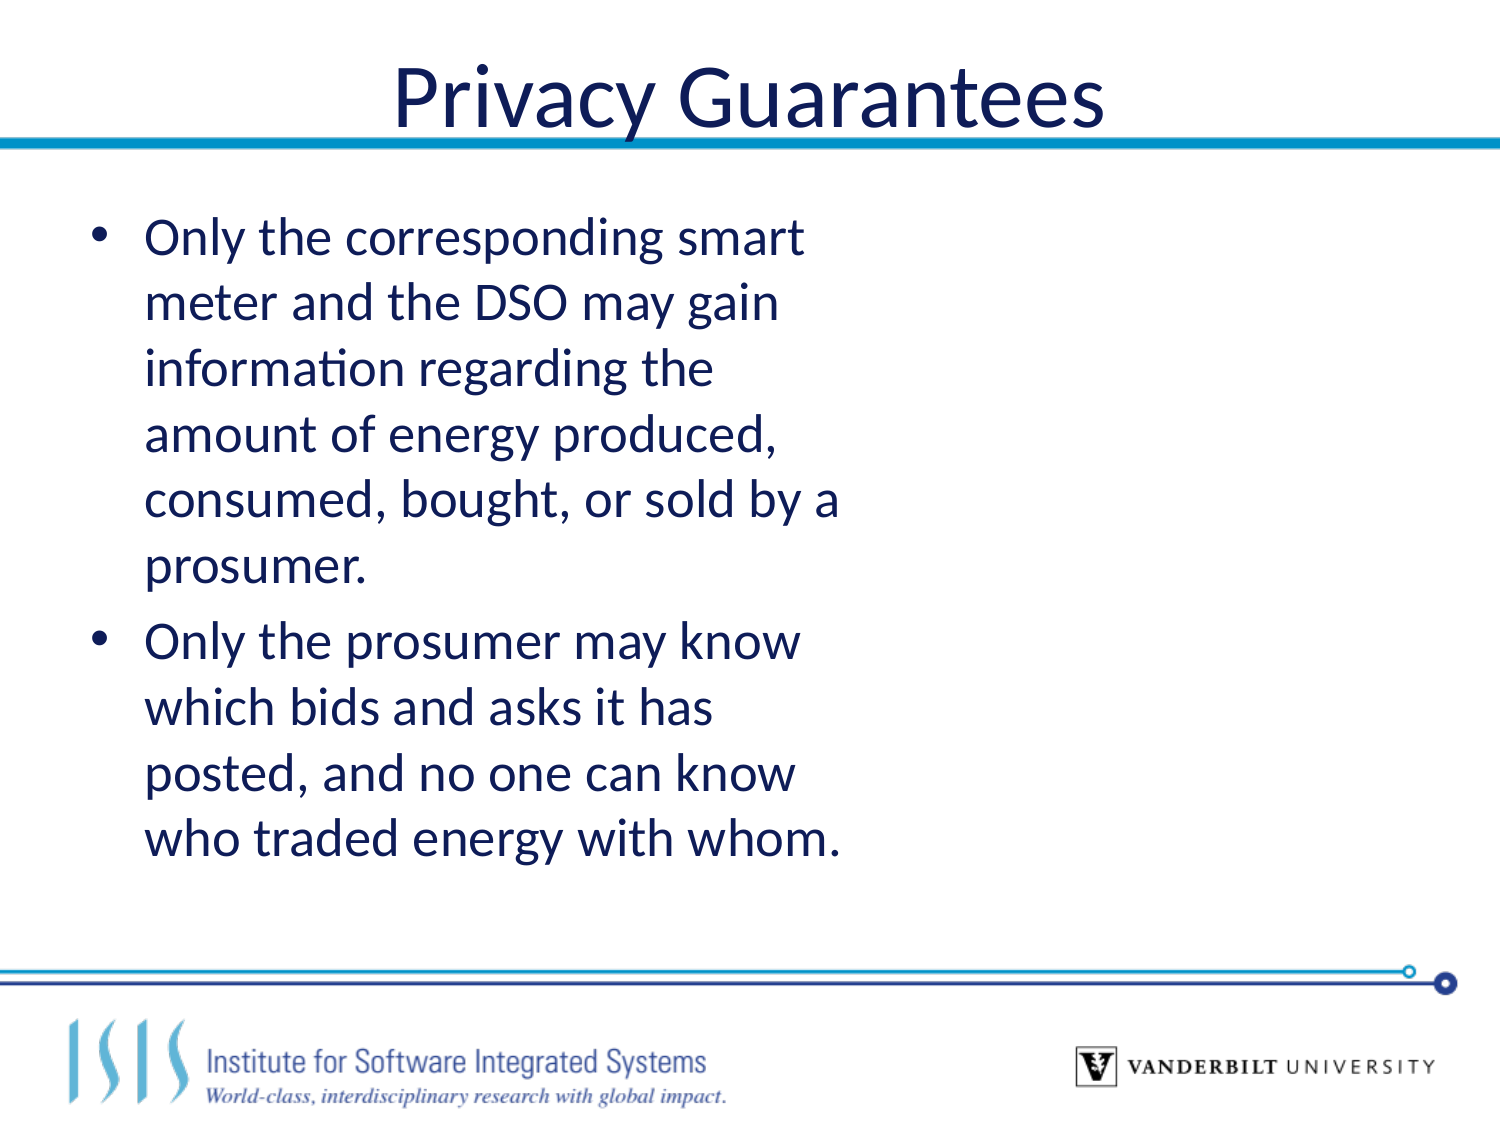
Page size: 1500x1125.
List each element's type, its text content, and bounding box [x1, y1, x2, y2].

list Only the corresponding smart meter and the DSO may gain information regarding the amount of energy produced, consumed, bought, or sold by a prosumer. Only the prosumer may know which bids and asks it has posted, and no one can know who traded energy with whom. [75, 193, 865, 936]
title Privacy Guarantees [75, 26, 1425, 155]
